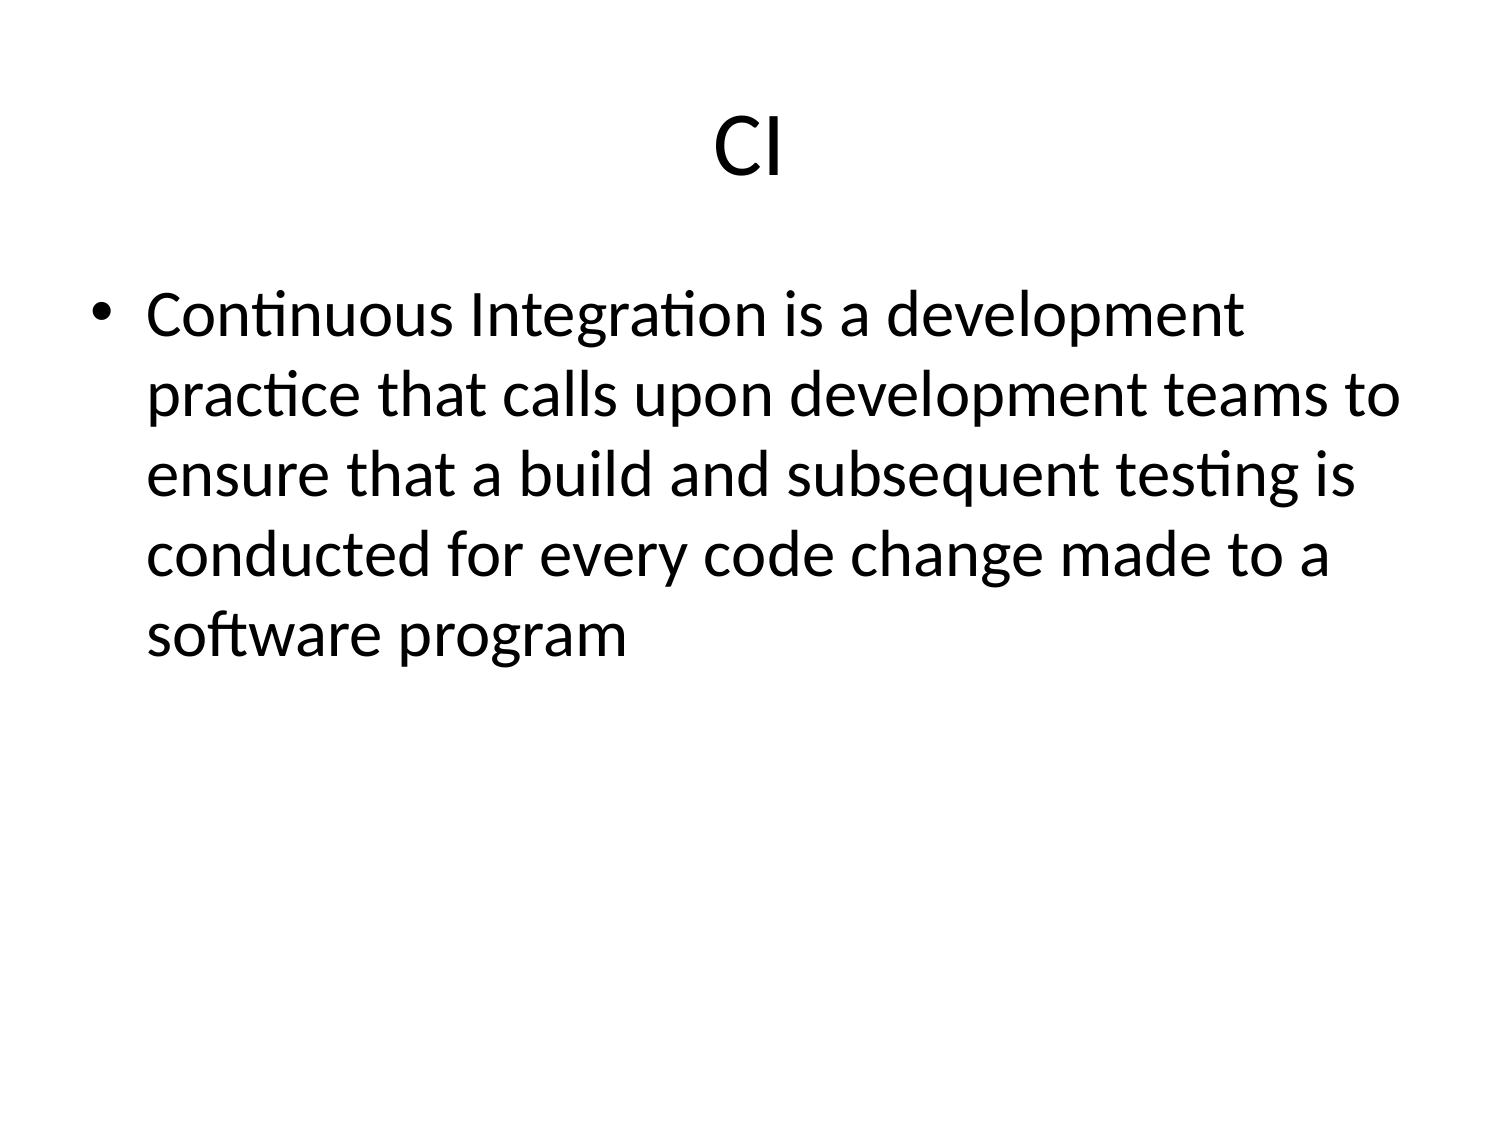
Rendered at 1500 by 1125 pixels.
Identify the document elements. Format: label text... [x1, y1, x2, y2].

list Continuous Integration is a development practice that calls upon development teams to ensure that a build and subsequent testing is conducted for every code change made to a software program [75, 262, 1425, 1005]
title CI [75, 45, 1425, 233]
